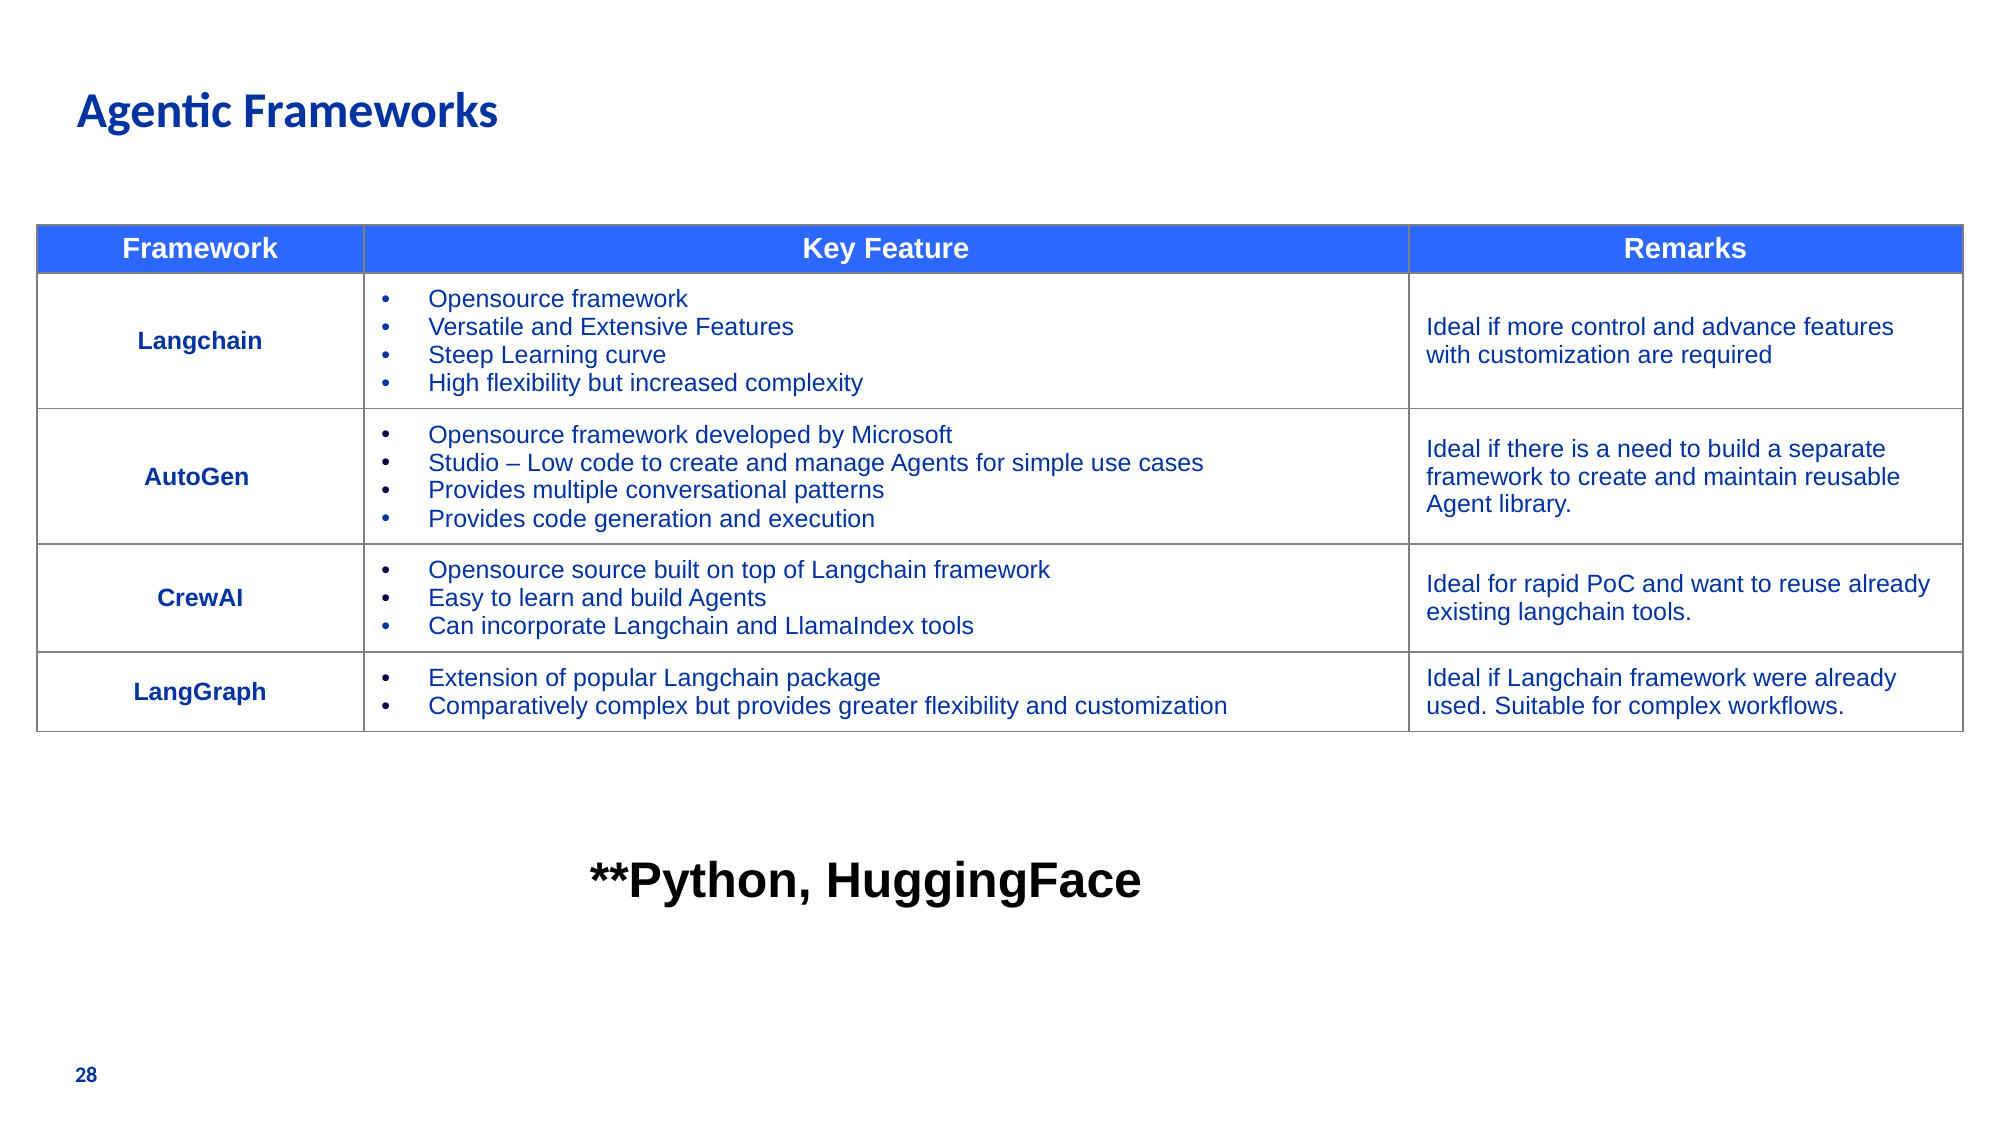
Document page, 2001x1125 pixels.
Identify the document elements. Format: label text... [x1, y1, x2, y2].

table_cell Extension of popular Langchain package Comparatively complex but provides greater flexibility and customization [365, 653, 1408, 731]
table_cell Opensource framework Versatile and Extensive Features Steep Learning curve High flexibility but increased complexity [365, 274, 1408, 408]
table_cell LangGraph [38, 653, 363, 731]
table_header Key Feature [365, 226, 1408, 272]
title Agentic Frameworks [76, 77, 1973, 143]
table_cell Ideal if more control and advance features with customization are required [1410, 274, 1962, 408]
slide_number 28 [75, 1027, 133, 1088]
table_cell Langchain [38, 274, 363, 408]
table_cell Ideal if there is a need to build a separate framework to create and maintain reusable Agent library. [1410, 409, 1962, 543]
table_cell Opensource source built on top of Langchain framework Easy to learn and build Agents Can incorporate Langchain and LlamaIndex tools [365, 545, 1408, 651]
table_cell Ideal for rapid PoC and want to reuse already existing langchain tools. [1410, 545, 1962, 651]
table_cell Ideal if Langchain framework were already used. Suitable for complex workflows. [1410, 653, 1962, 731]
table_header Framework [38, 226, 363, 272]
text_box **Python, HuggingFace [496, 847, 1236, 909]
table_cell Opensource framework developed by Microsoft Studio – Low code to create and manage Agents for simple use cases Provides multiple conversational patterns Provides code generation and execution [365, 409, 1408, 543]
table_cell AutoGen [38, 409, 363, 543]
table_cell CrewAI [38, 545, 363, 651]
table_header Remarks [1410, 226, 1962, 272]
